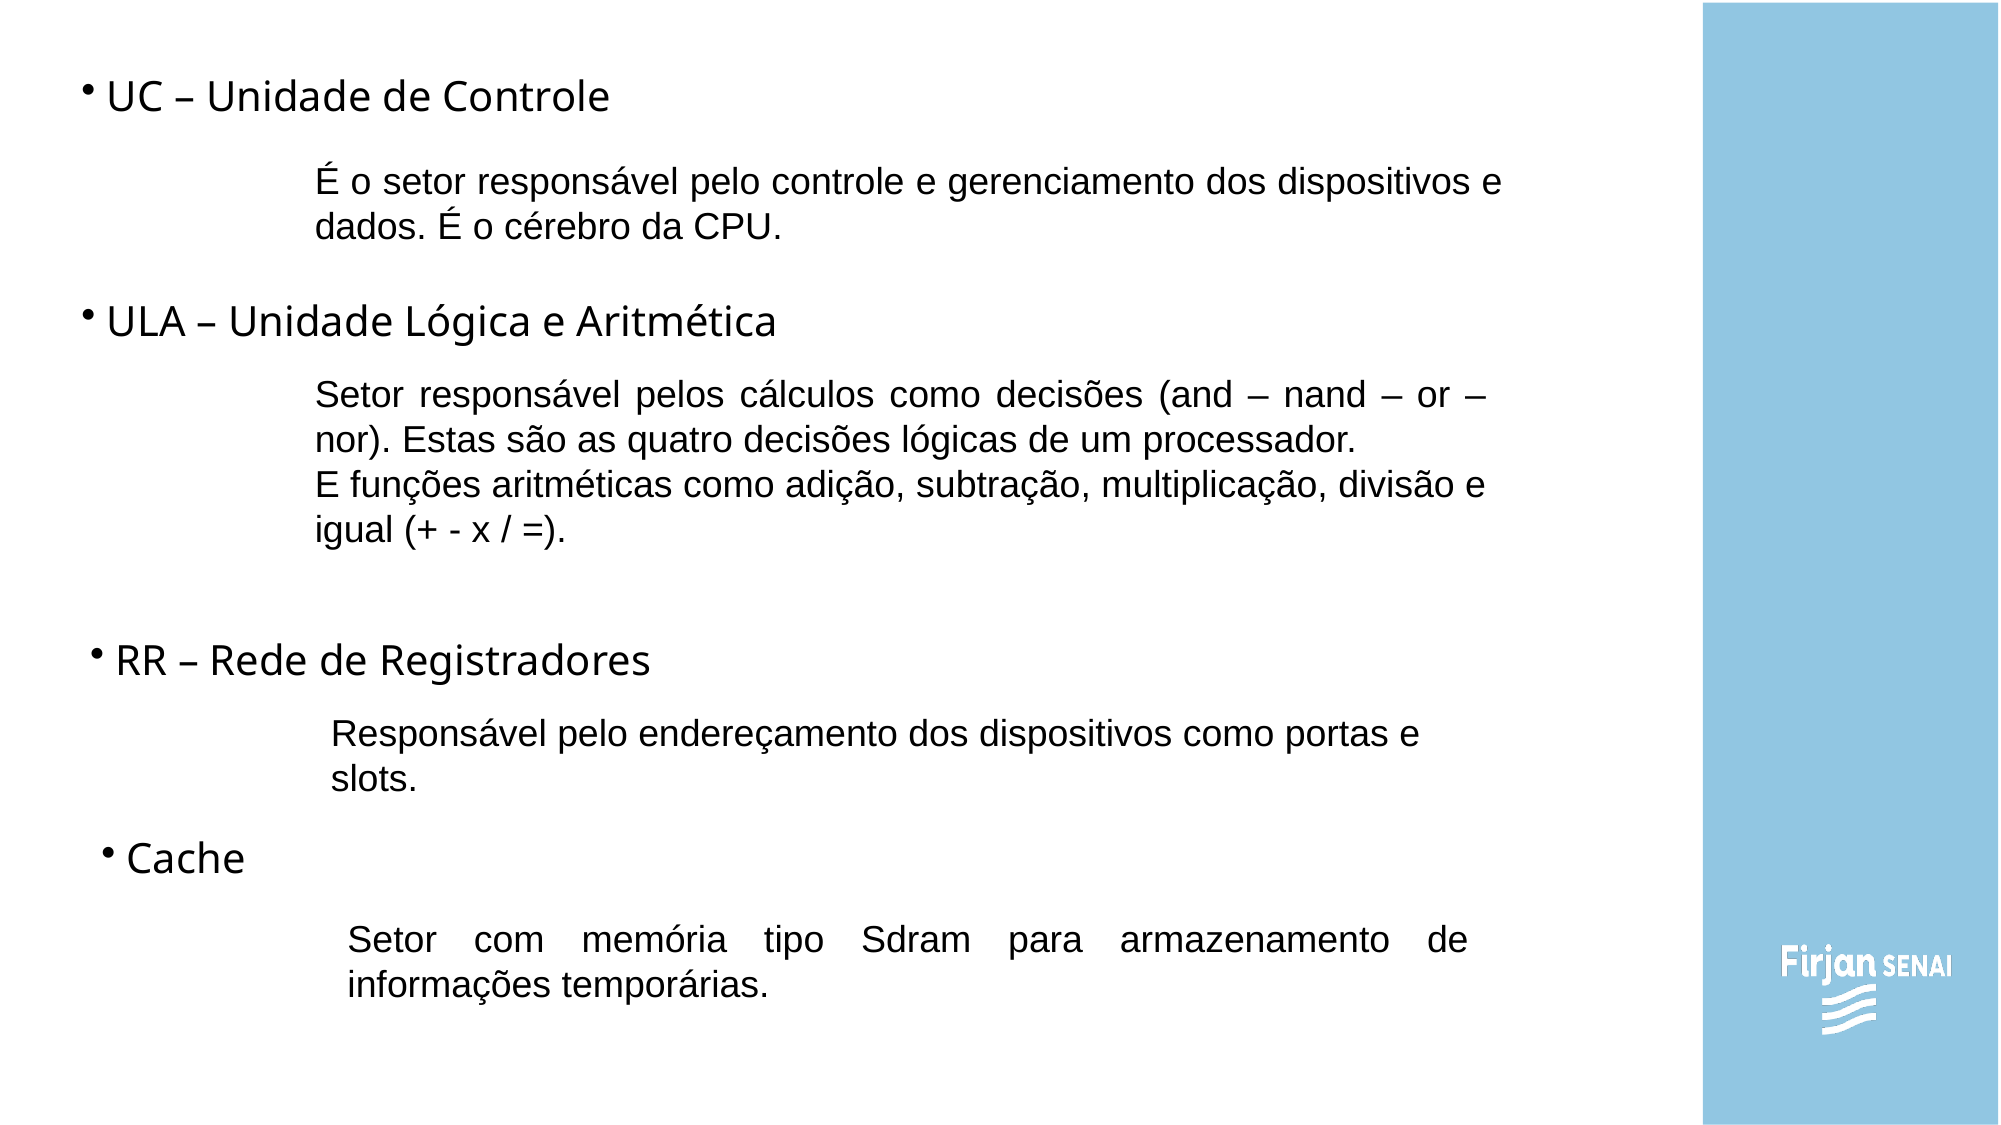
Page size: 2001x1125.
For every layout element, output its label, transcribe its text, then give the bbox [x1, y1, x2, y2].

text_box RR – Rede de Registradores [75, 626, 1702, 742]
text_box Cache [86, 824, 466, 940]
text_box ULA – Unidade Lógica e Aritmética [66, 287, 1702, 403]
text_box Setor responsável pelos cálculos como decisões (and – nand – or – nor). Estas são as quatro decisões lógicas de um processador. E funções aritméticas como adição, subtração, multiplicação, divisão e igual (+ - x / =). [300, 362, 1501, 558]
text_box UC – Unidade de Controle [66, 62, 1256, 178]
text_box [1702, 2, 1999, 1125]
text_box É o setor responsável pelo controle e gerenciamento dos dispositivos e dados. É o cérebro da CPU. [300, 149, 1518, 255]
text_box Responsável pelo endereçamento dos dispositivos como portas e slots. [316, 701, 1484, 807]
text_box Setor com memória tipo Sdram para armazenamento de informações temporárias. [332, 907, 1484, 1013]
